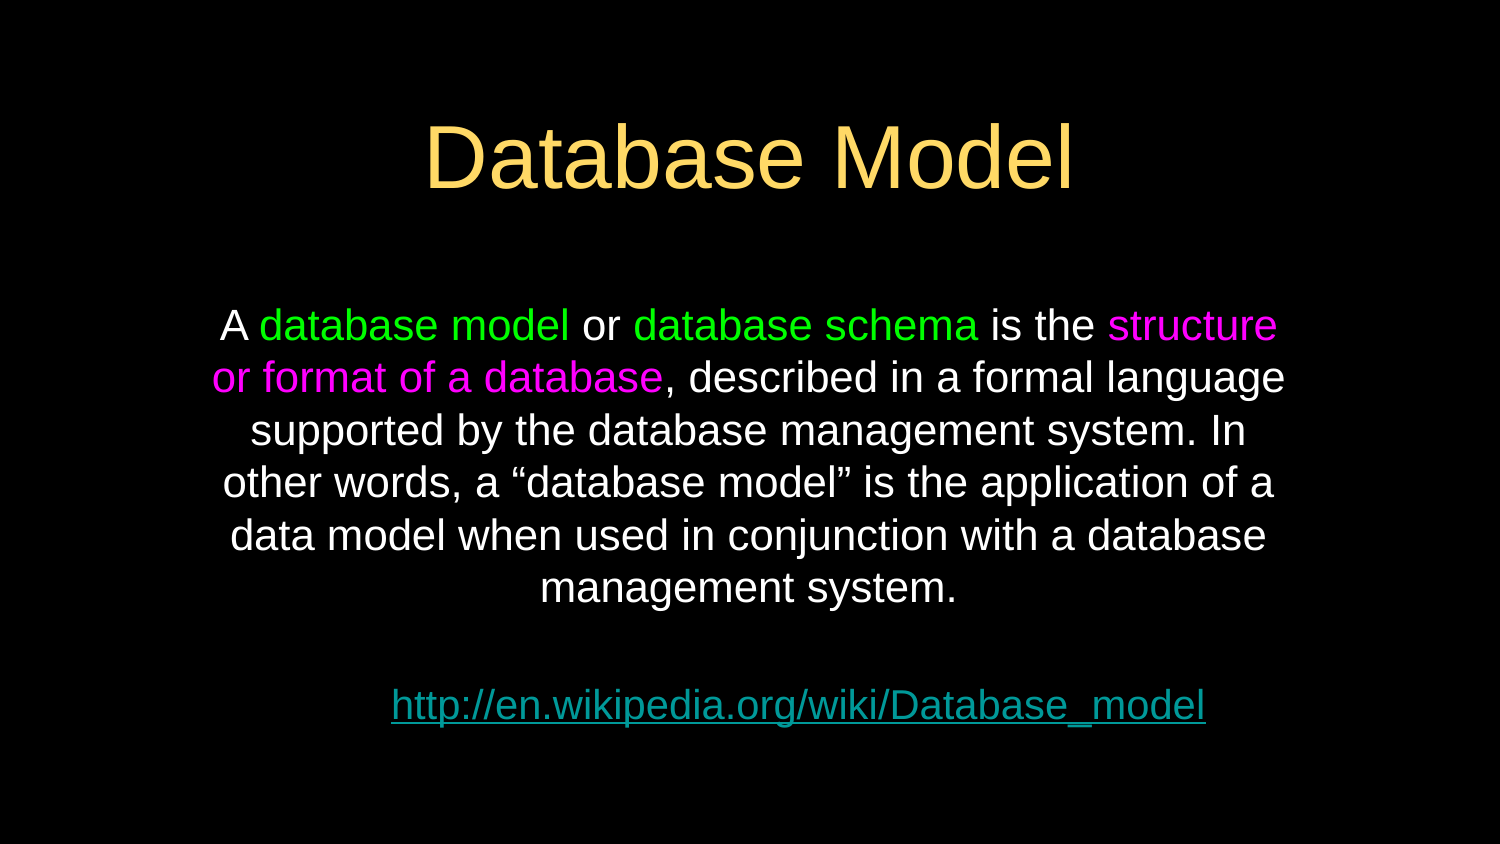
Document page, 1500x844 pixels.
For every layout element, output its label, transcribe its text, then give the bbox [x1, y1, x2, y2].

text_box A database model or database schema is the structure or format of a database, described in a formal language supported by the database management system. In other words, a “database model” is the application of a data model when used in conjunction with a database management system. [210, 244, 1288, 664]
title Database Model [106, 71, 1393, 235]
text_box http://en.wikipedia.org/wiki/Database_model [377, 673, 1219, 732]
